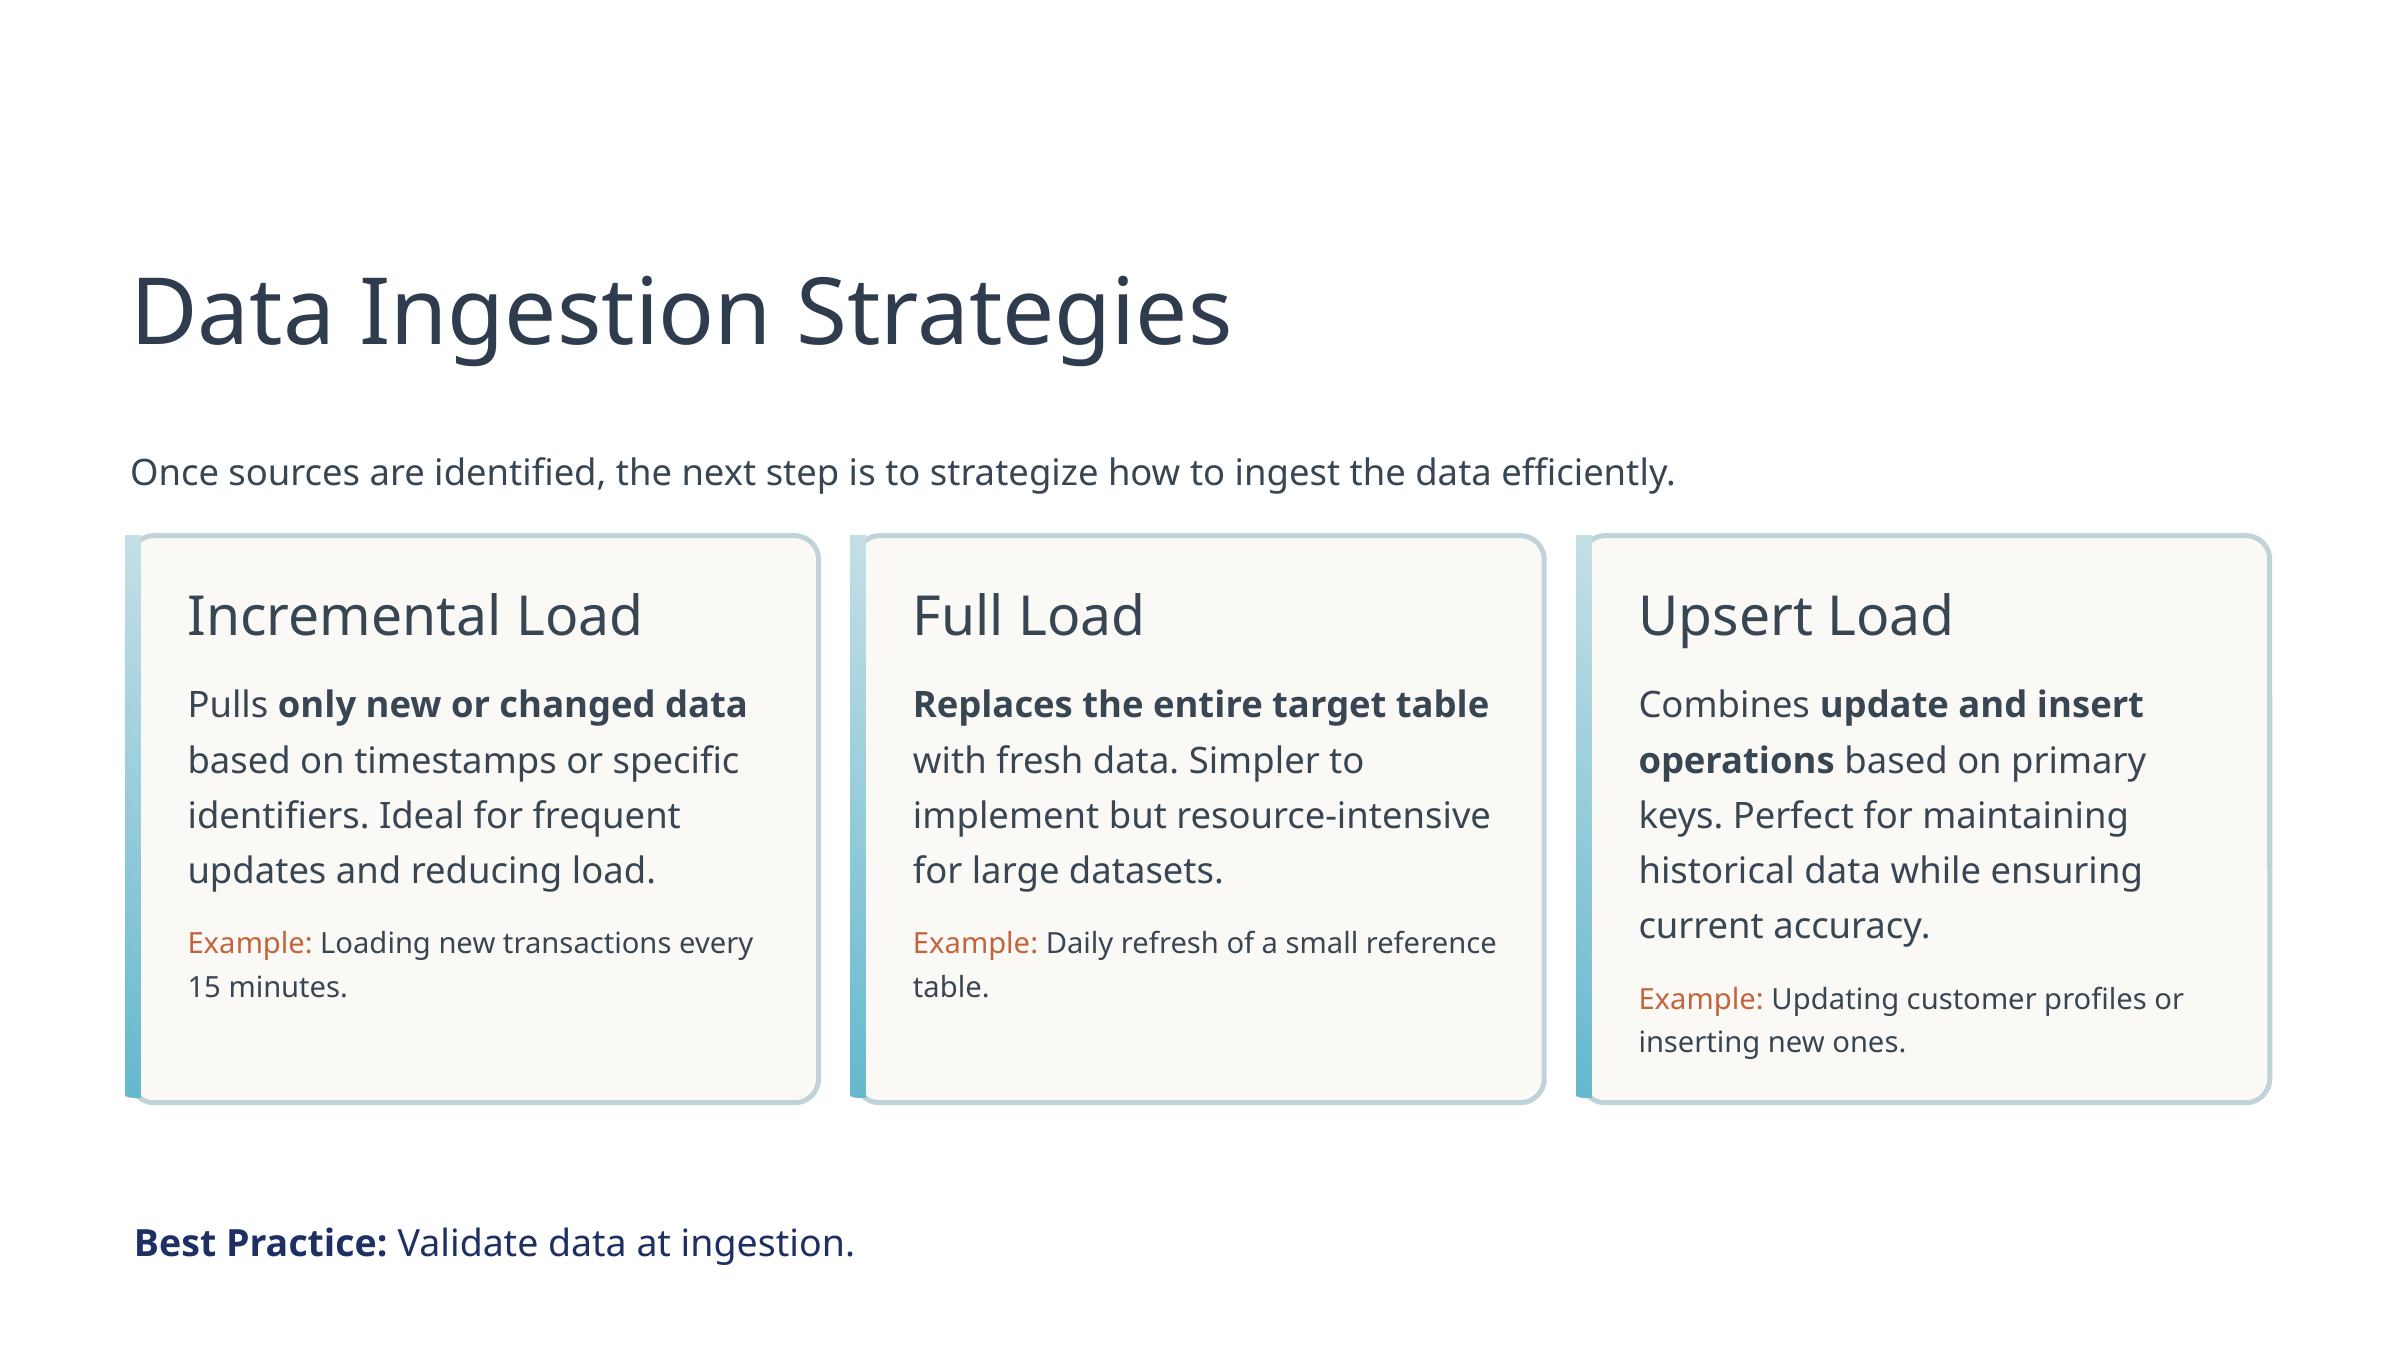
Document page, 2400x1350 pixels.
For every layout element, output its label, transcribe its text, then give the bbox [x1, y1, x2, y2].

text_box Example: Updating customer profiles or inserting new ones. [1638, 971, 2228, 1061]
text_box [1597, 535, 2270, 1103]
text_box Combines update and insert operations based on primary keys. Perfect for maintaining historical data while ensuring current accuracy. [1638, 669, 2228, 949]
picture [850, 535, 871, 1103]
text_box Replaces the entire target table with fresh data. Simpler to implement but resource-intensive for large datasets. [912, 669, 1502, 894]
picture [1576, 535, 1597, 1103]
text_box Example: Loading new transactions every 15 minutes. [187, 915, 777, 1005]
text_box Once sources are identified, the next step is to strategize how to ingest the data efficiently. [130, 437, 2270, 494]
text_box [871, 535, 1545, 1103]
picture [125, 535, 146, 1103]
text_box Best Practice: Validate data at ingestion. [119, 1211, 1320, 1271]
text_box [146, 535, 819, 1103]
text_box Upsert Load [1638, 577, 2197, 648]
text_box Pulls only new or changed data based on timestamps or specific identifiers. Ideal for frequent updates and reducing load. [187, 669, 777, 894]
text_box Data Ingestion Strategies [130, 247, 1194, 364]
text_box Incremental Load [187, 577, 746, 648]
text_box Example: Daily refresh of a small reference table. [912, 915, 1502, 1005]
text_box Full Load [912, 577, 1472, 648]
